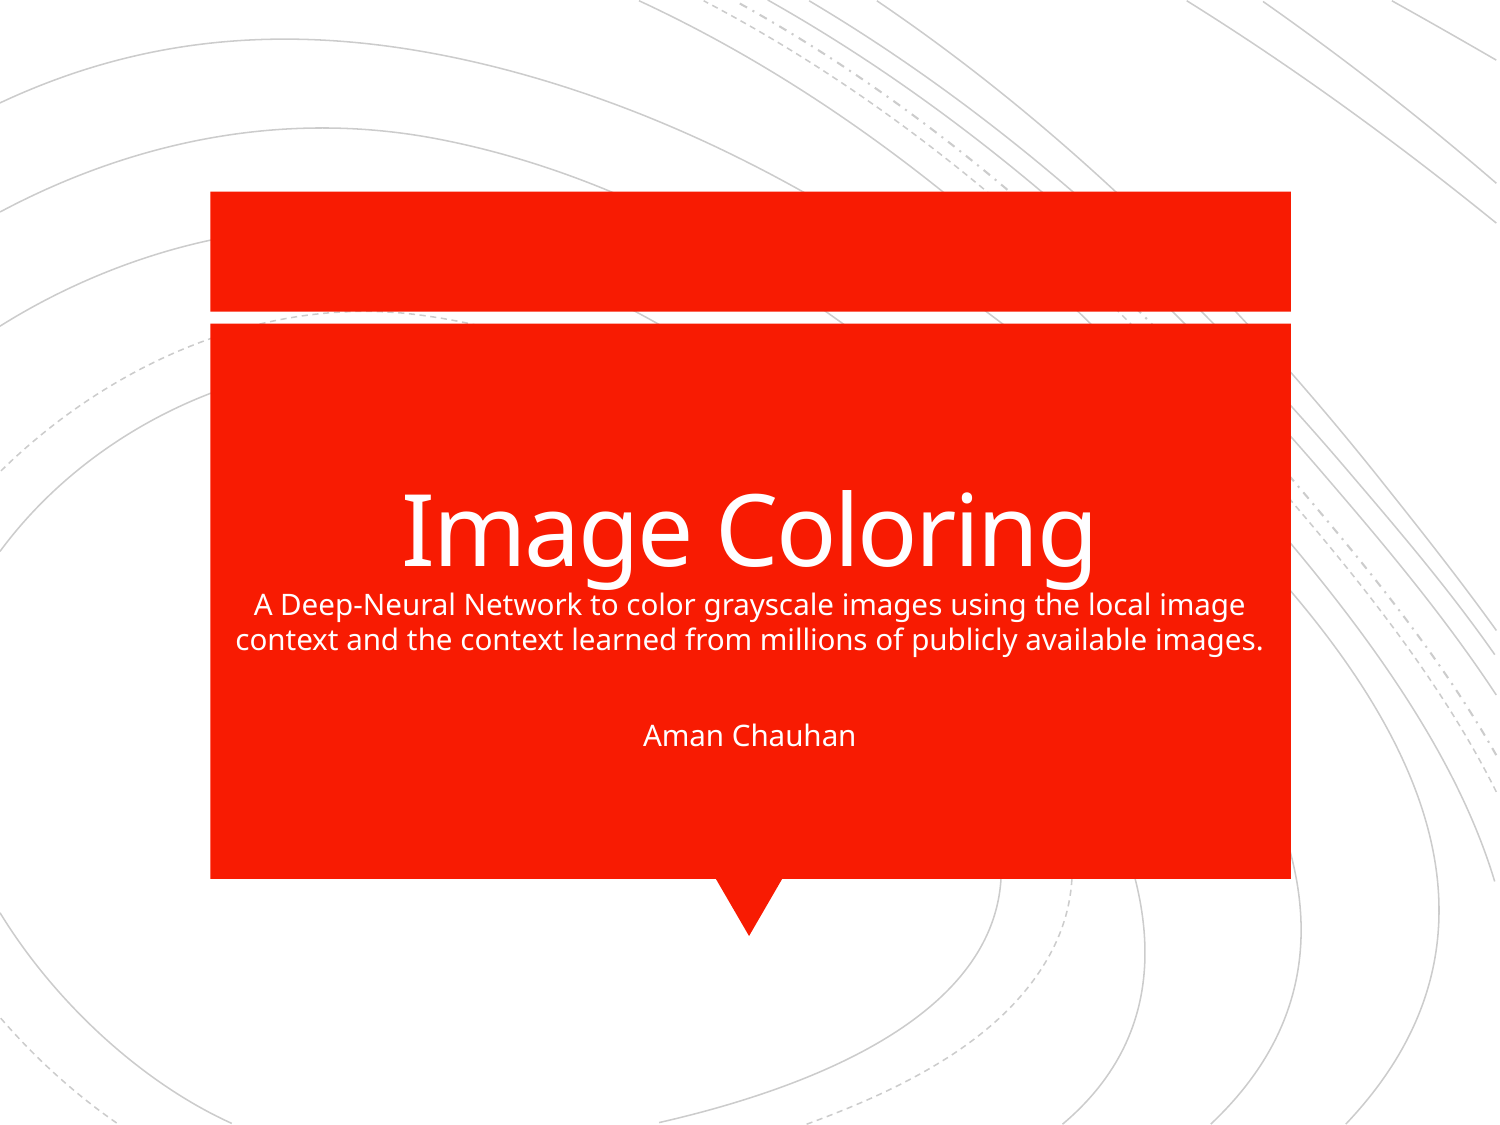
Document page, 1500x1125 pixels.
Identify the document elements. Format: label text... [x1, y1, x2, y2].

subtitle A Deep-Neural Network to color grayscale images using the local image context and the context learned from millions of publicly available images. Aman Chauhan [216, 585, 1284, 784]
title Image Coloring [216, 395, 1285, 586]
